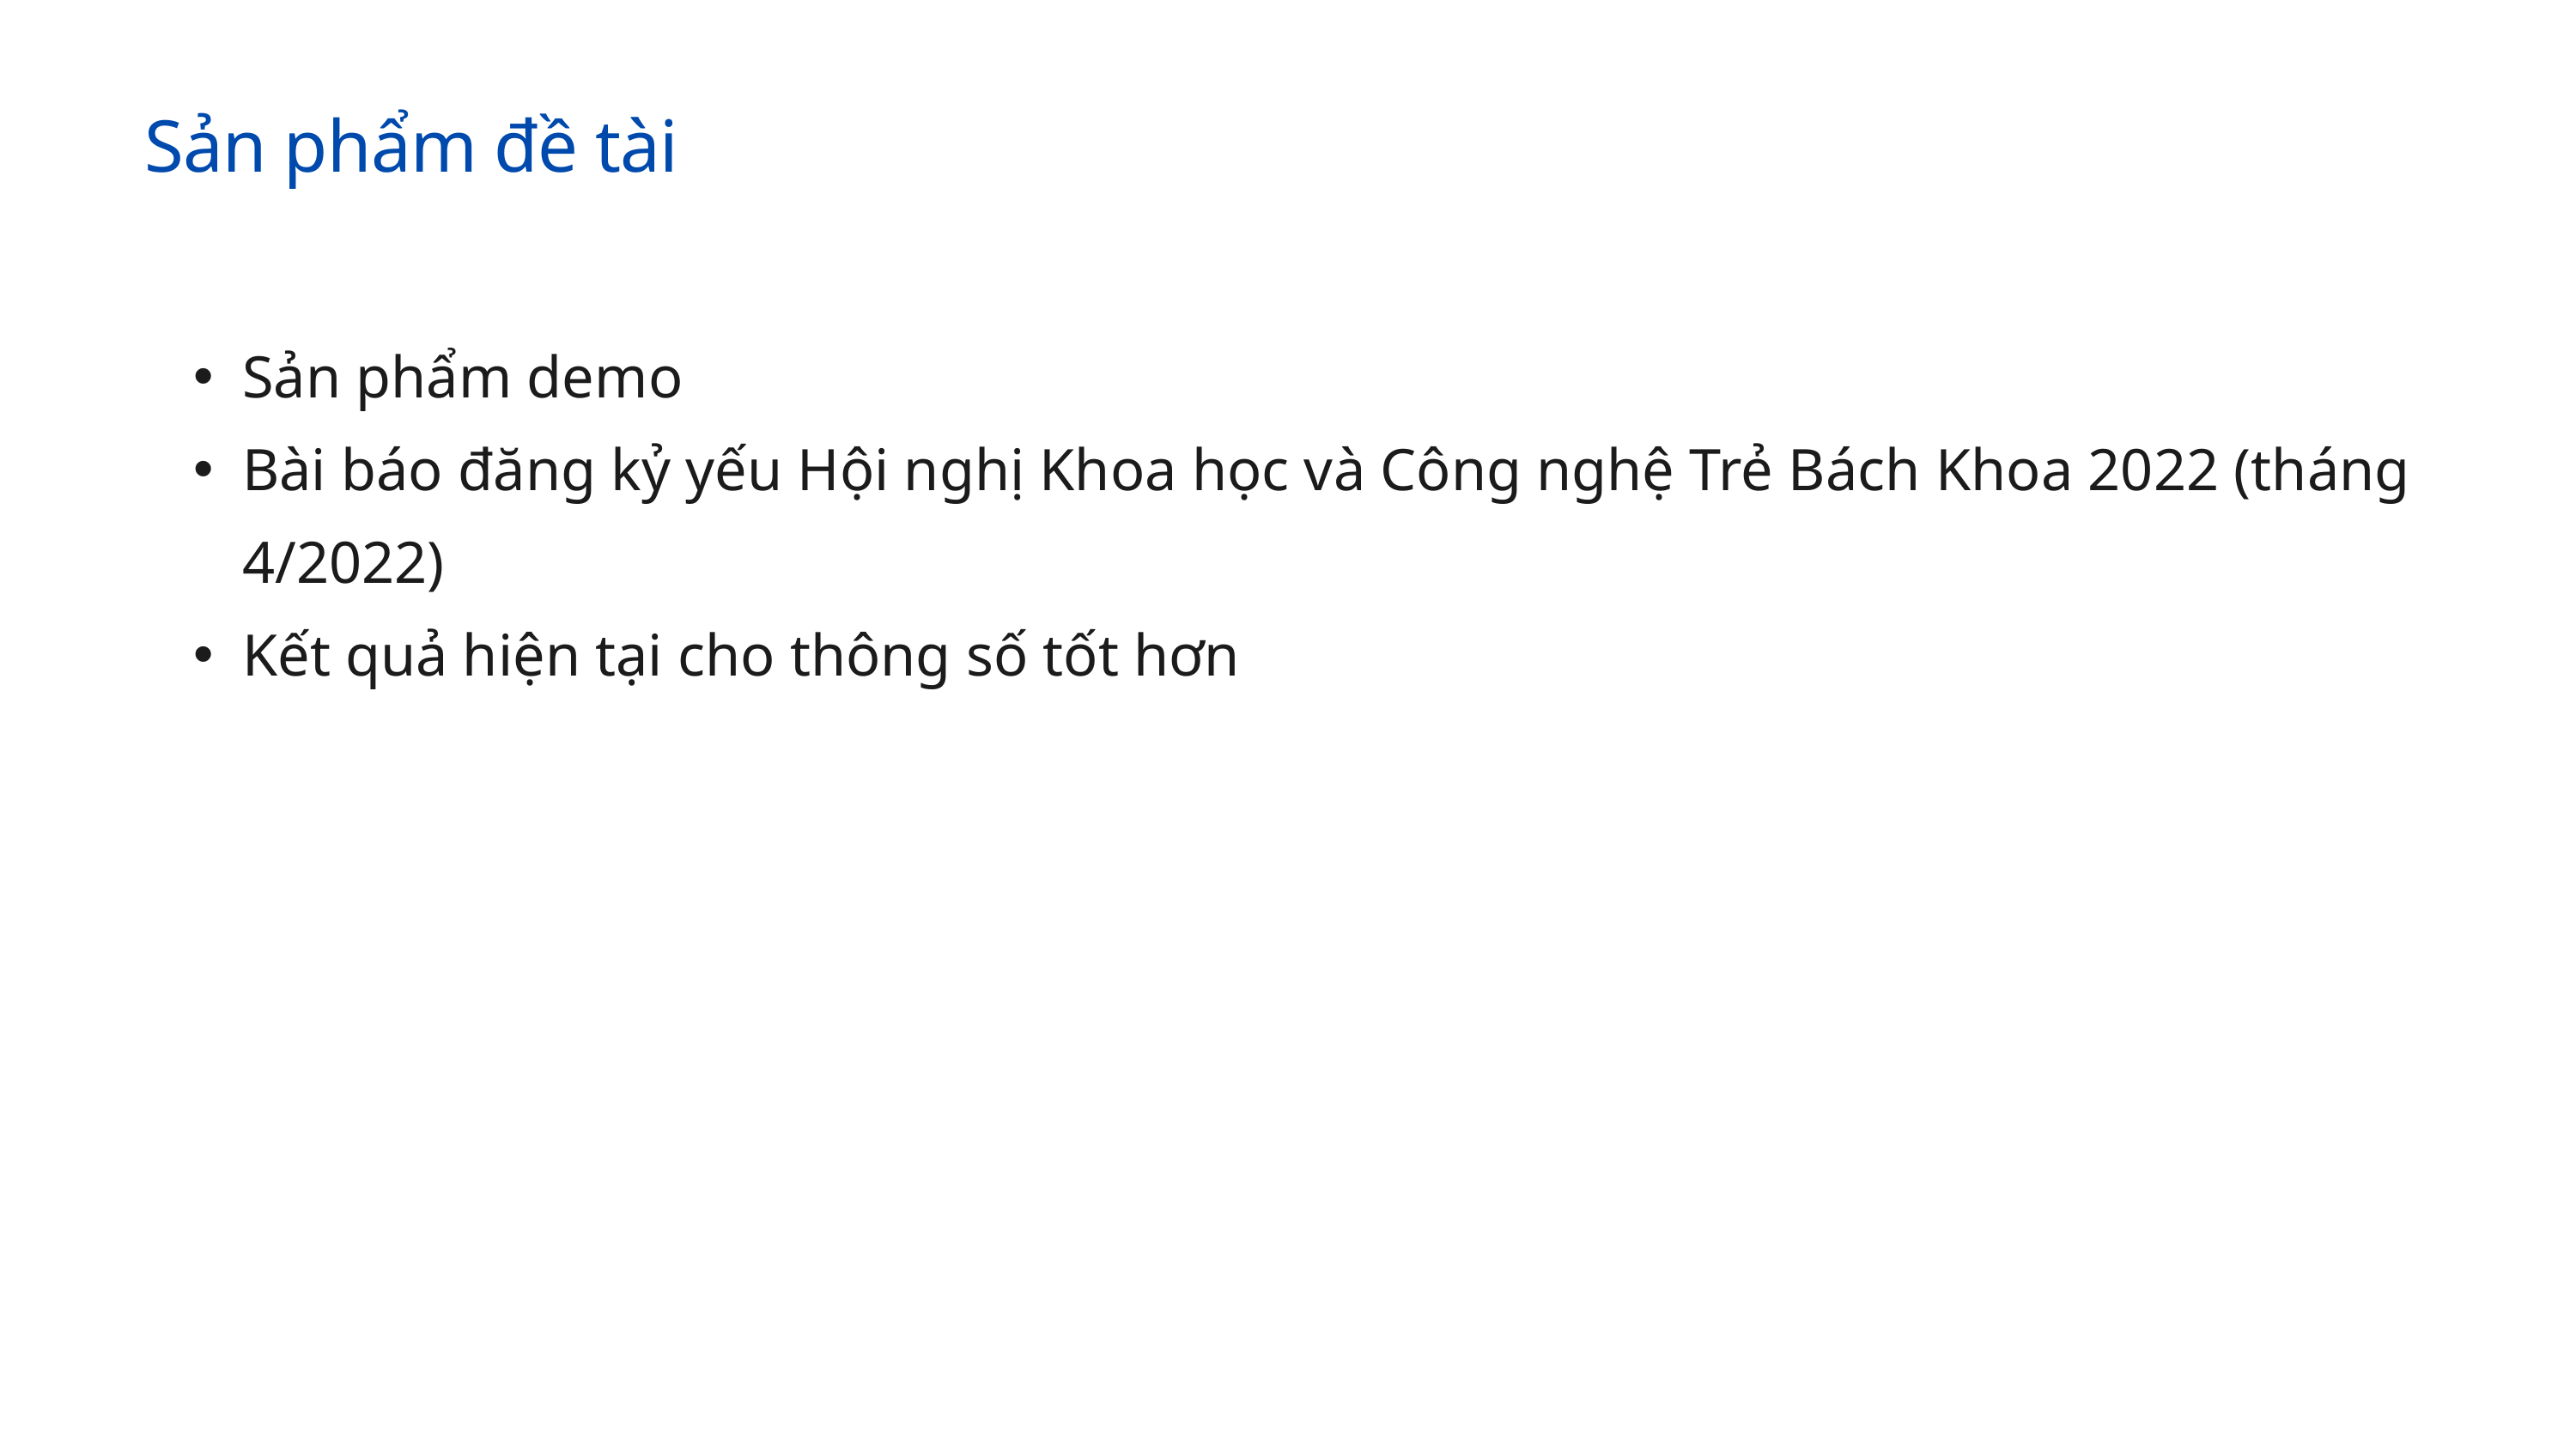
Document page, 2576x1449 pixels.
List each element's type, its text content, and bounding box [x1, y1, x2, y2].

text_box Sản phẩm đề tài [144, 107, 2310, 187]
text_box Sản phẩm demo Bài báo đăng kỷ yếu Hội nghị Khoa học và Công nghệ Trẻ Bách Khoa 2022 (tháng 4/2022) Kết quả hiện tại cho thông số tốt hơn [144, 317, 2461, 688]
